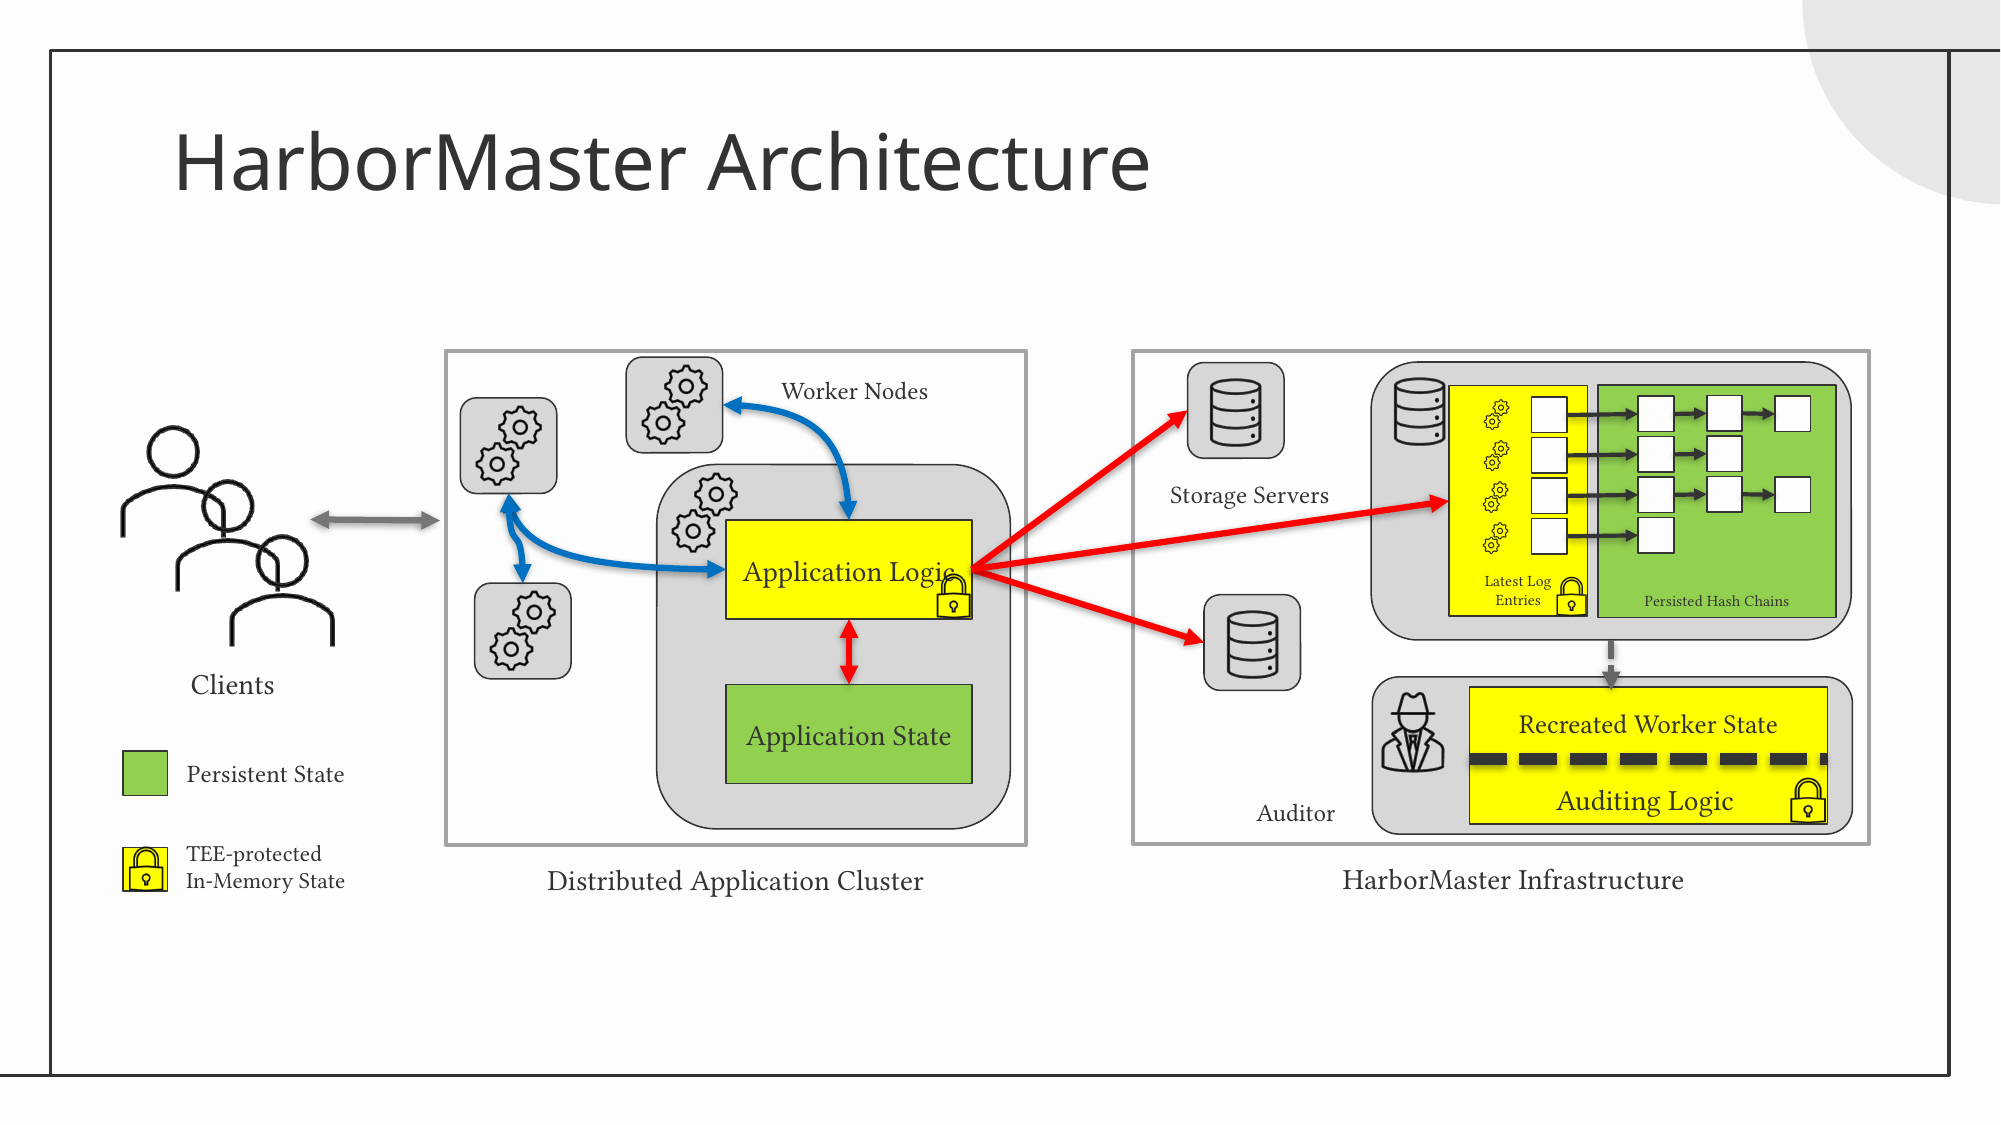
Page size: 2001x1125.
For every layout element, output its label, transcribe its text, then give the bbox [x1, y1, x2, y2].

title HarborMaster Architecture [157, 97, 1844, 223]
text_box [95, 350, 1905, 911]
